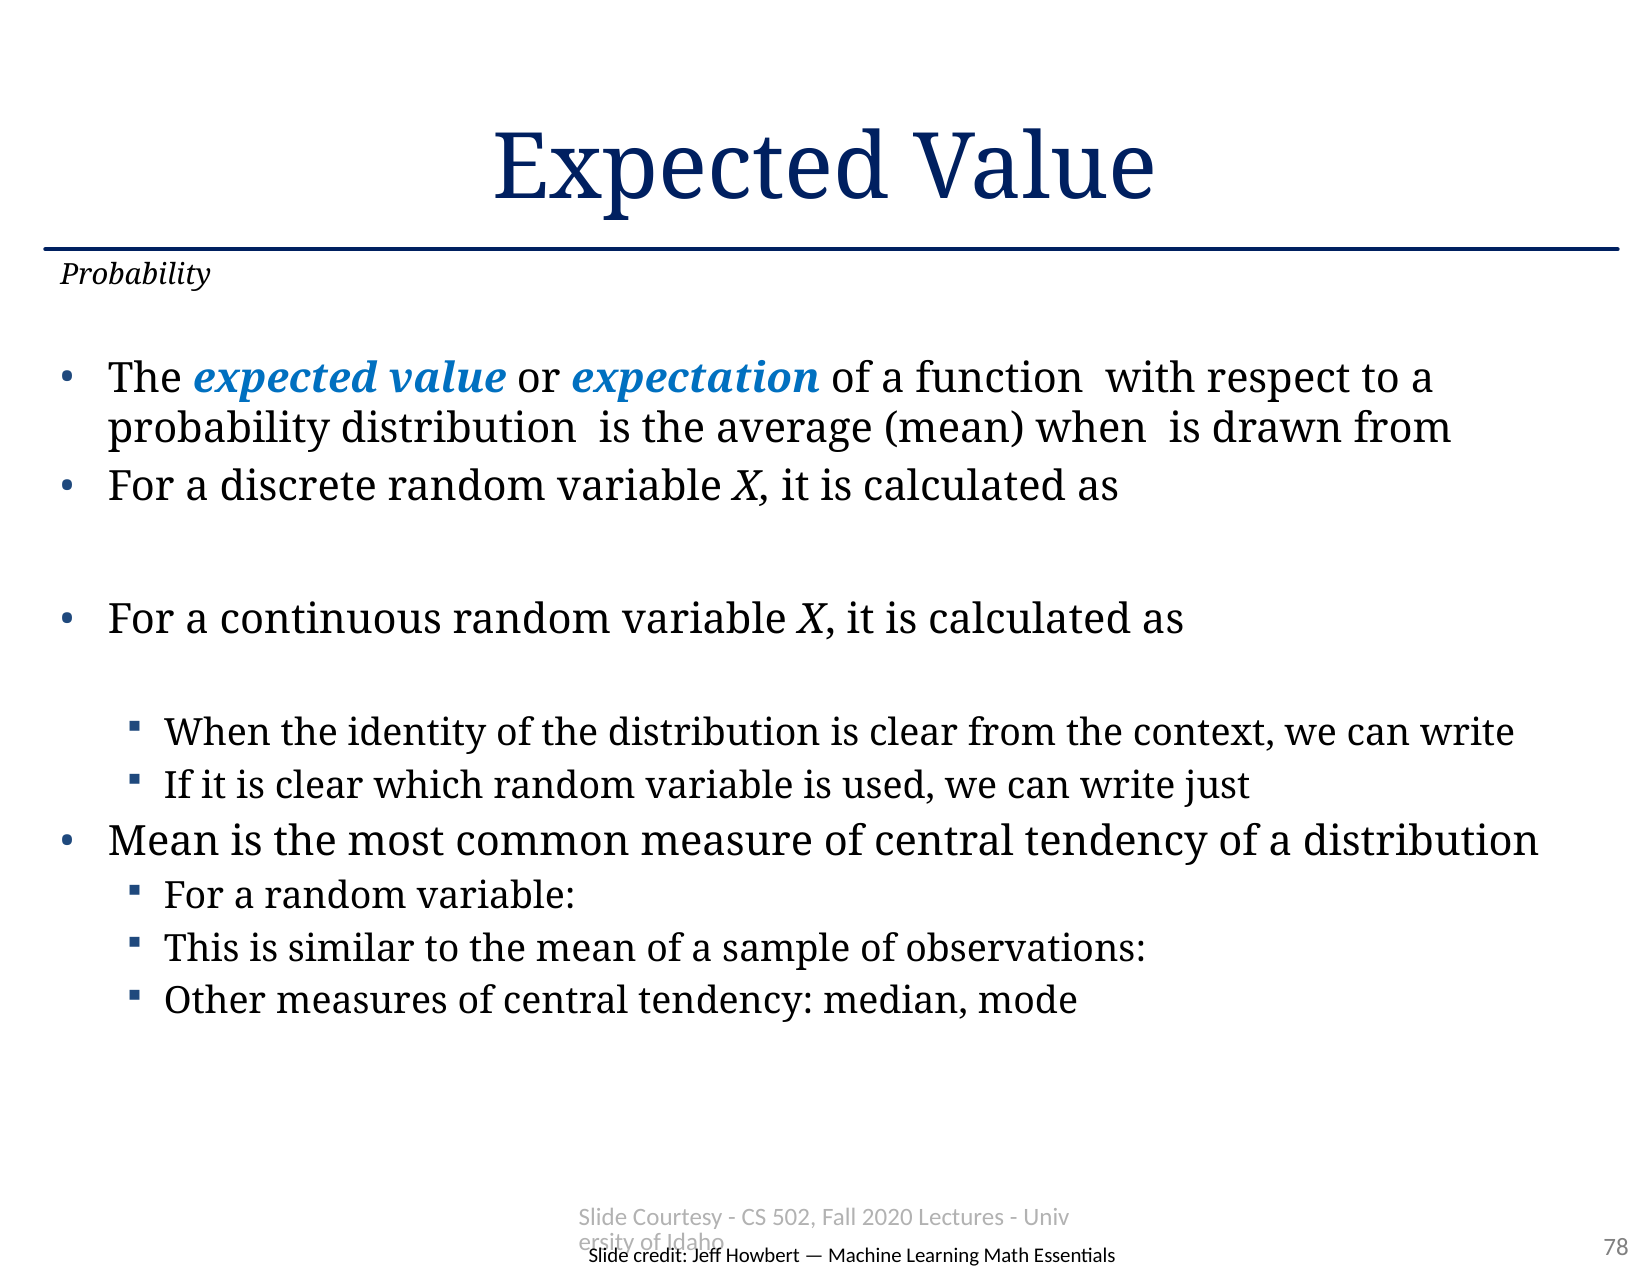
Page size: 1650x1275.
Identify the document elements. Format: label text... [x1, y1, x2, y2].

list Probability [45, 247, 1062, 306]
footer Slide Courtesy - CS 502, Fall 2020 Lectures - University of Idaho [563, 1181, 1087, 1250]
title Expected Value [0, 75, 1650, 248]
text_box Slide credit: Jeff Howbert — Machine Learning Math Essentials [139, 1234, 1570, 1275]
